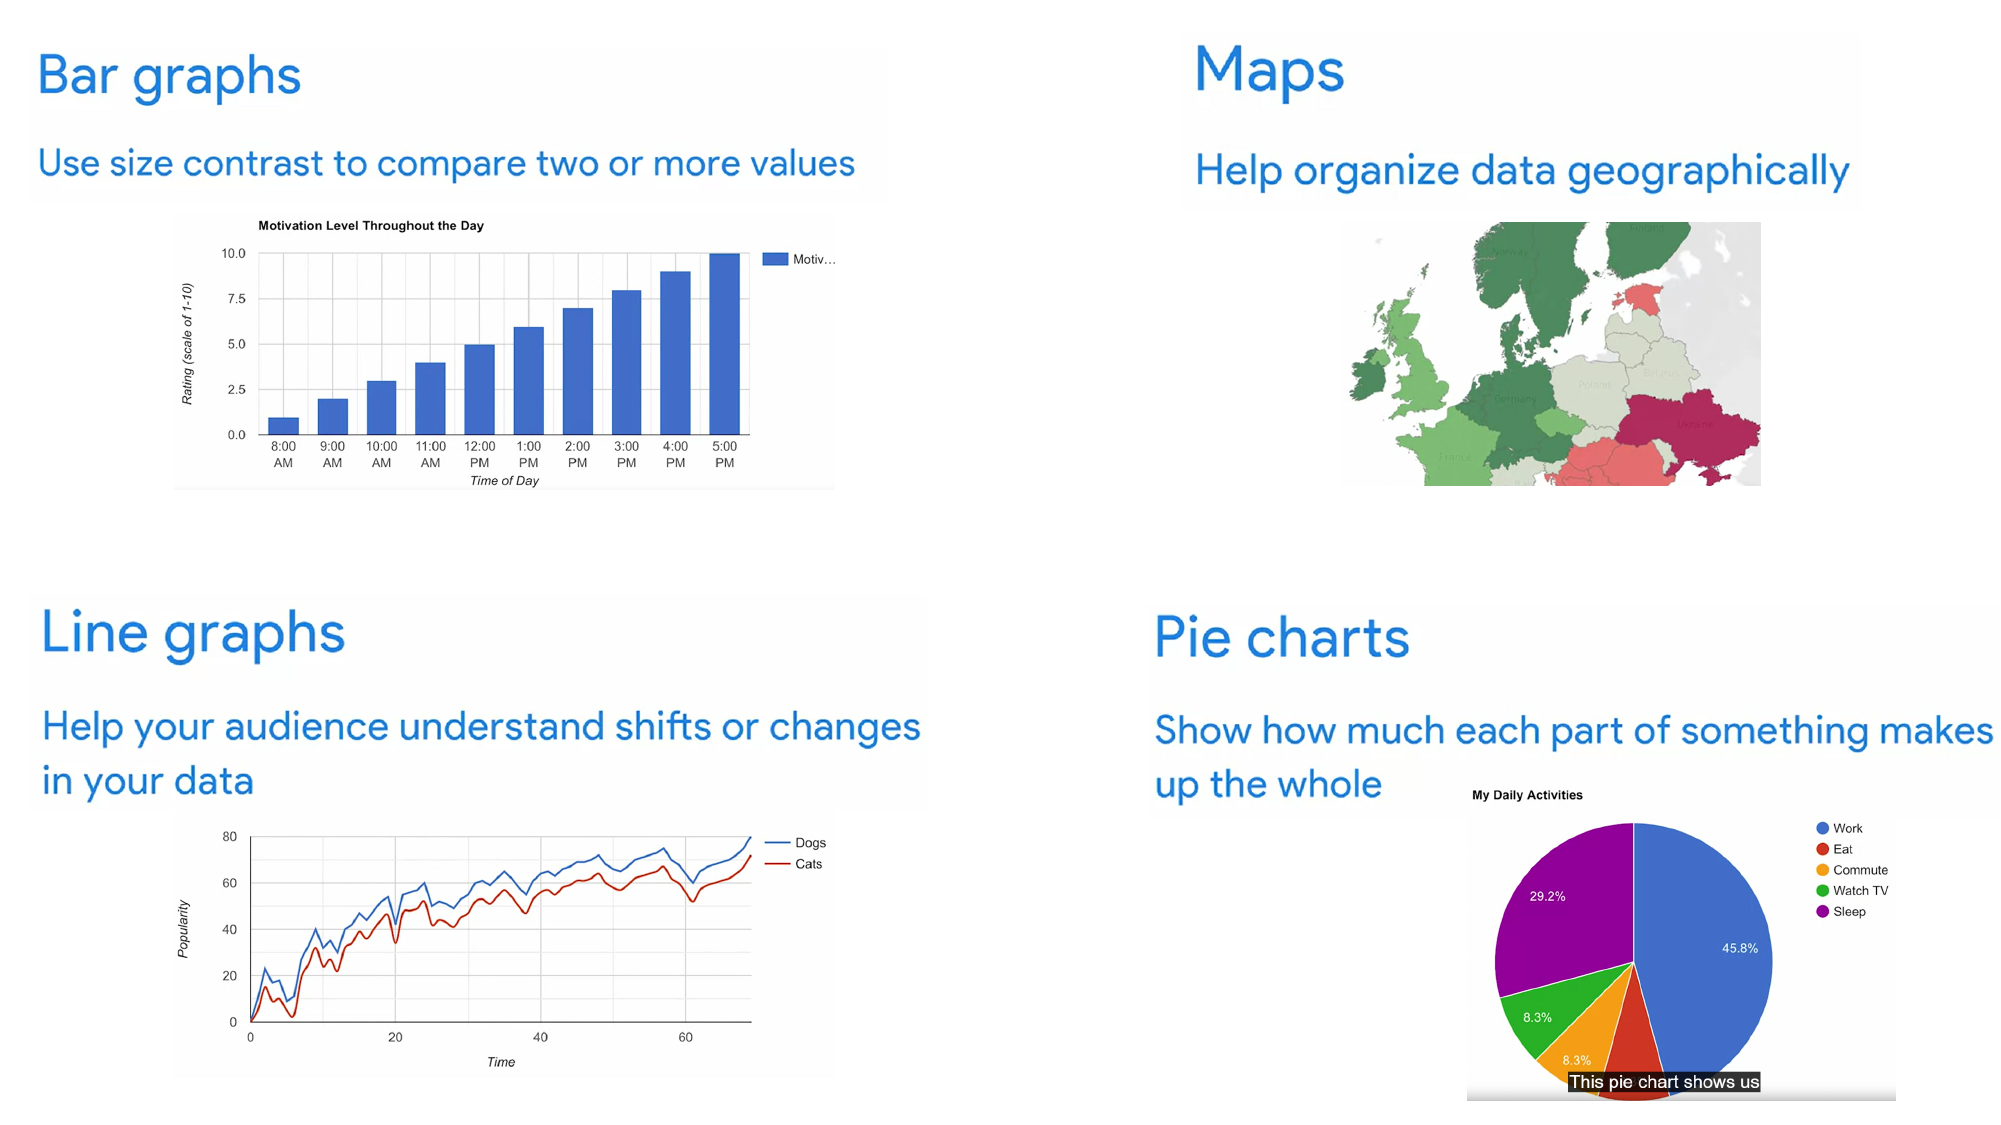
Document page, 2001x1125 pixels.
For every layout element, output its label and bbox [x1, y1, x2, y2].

picture [1146, 605, 2000, 1102]
picture [1181, 32, 1863, 214]
picture [173, 811, 836, 1077]
picture [27, 593, 927, 810]
picture [173, 212, 836, 491]
picture [27, 47, 889, 202]
picture [1339, 221, 1762, 487]
